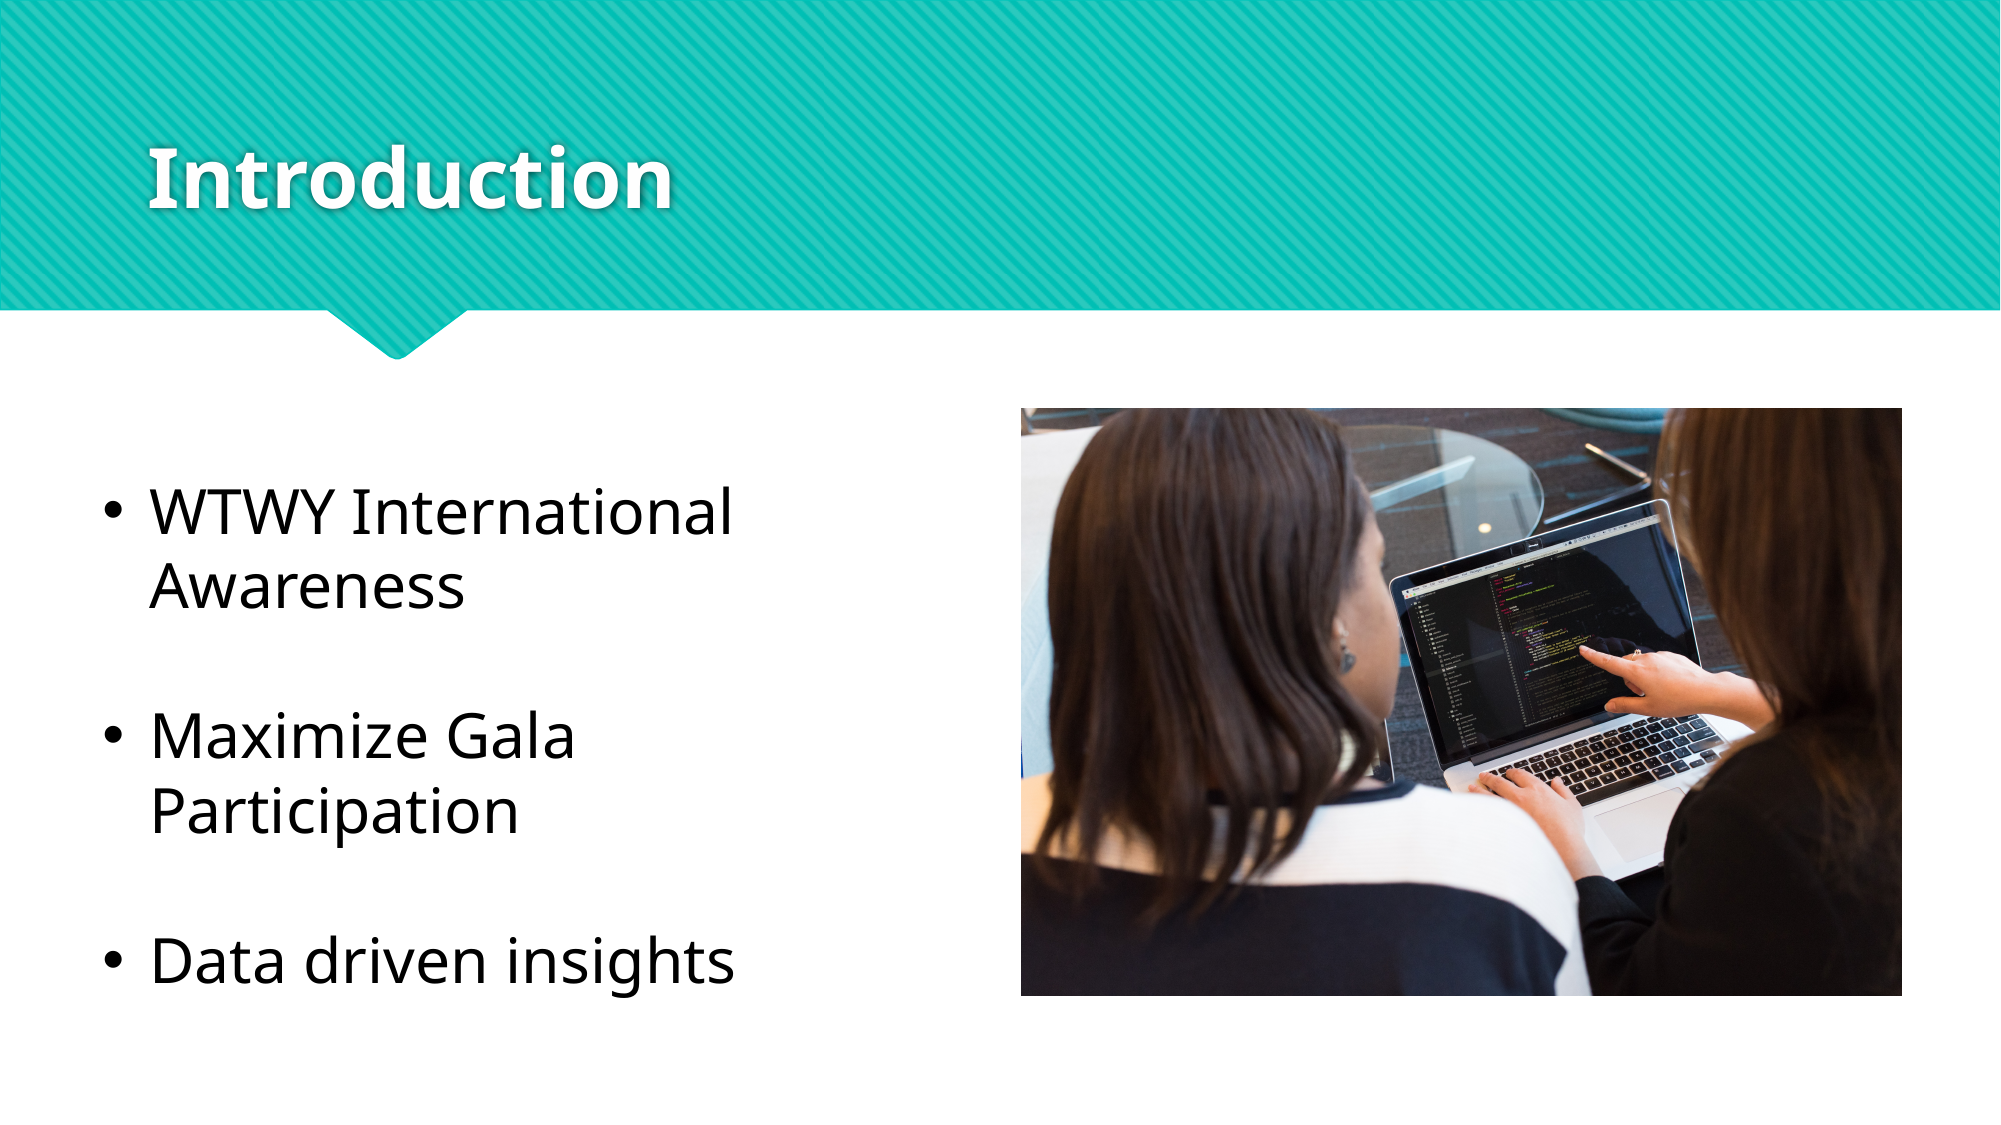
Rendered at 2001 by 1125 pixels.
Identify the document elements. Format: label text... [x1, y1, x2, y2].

text_box WTWY International Awareness Maximize Gala Participation Data driven insights [87, 464, 972, 1004]
title Introduction [132, 73, 1868, 233]
picture [1021, 408, 1902, 996]
